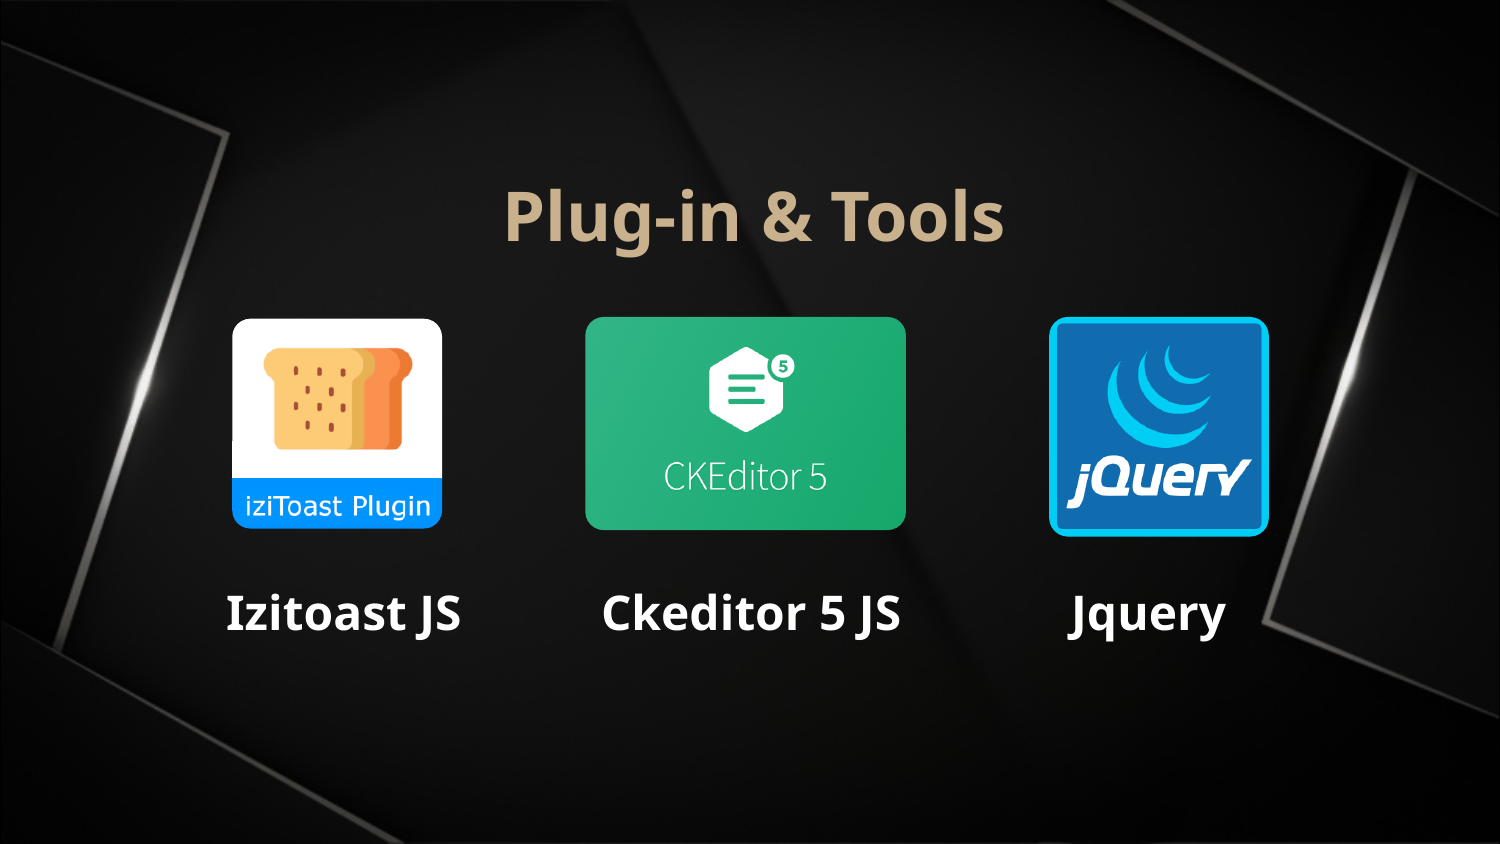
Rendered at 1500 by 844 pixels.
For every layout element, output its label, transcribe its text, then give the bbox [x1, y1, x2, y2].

picture [1, 0, 1499, 844]
subtitle Ckeditor 5 JS [578, 581, 925, 641]
subtitle Izitoast JS [170, 581, 518, 641]
title Plug-in & Tools [128, 157, 1399, 266]
text_box Jquery [975, 560, 1322, 663]
